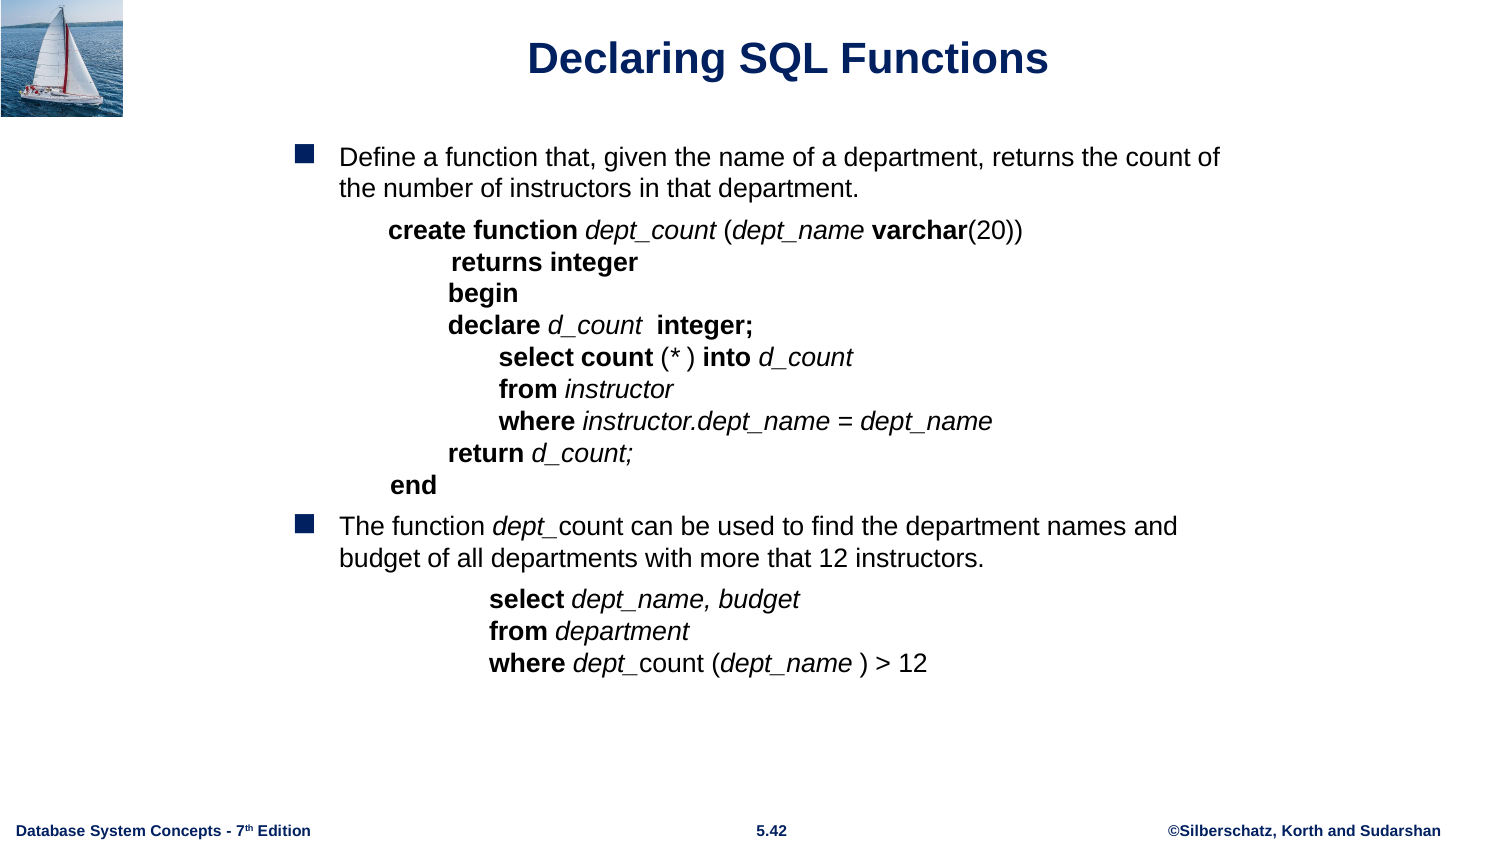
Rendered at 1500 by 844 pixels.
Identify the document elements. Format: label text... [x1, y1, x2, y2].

list Define a function that, given the name of a department, returns the count of the number of instructors in that department. create function dept_count (dept_name varchar(20)) returns integer begin declare d_count integer; select count (* ) into d_count from instructor where instructor.dept_name = dept_name return d_count; end The function dept_count can be used to find the department names and budget of all departments with more that 12 instructors. select dept_name, budget from department where dept_count (dept_name ) > 12 [282, 132, 1239, 736]
picture [0, 0, 123, 117]
title Declaring SQL Functions [125, 14, 1452, 90]
